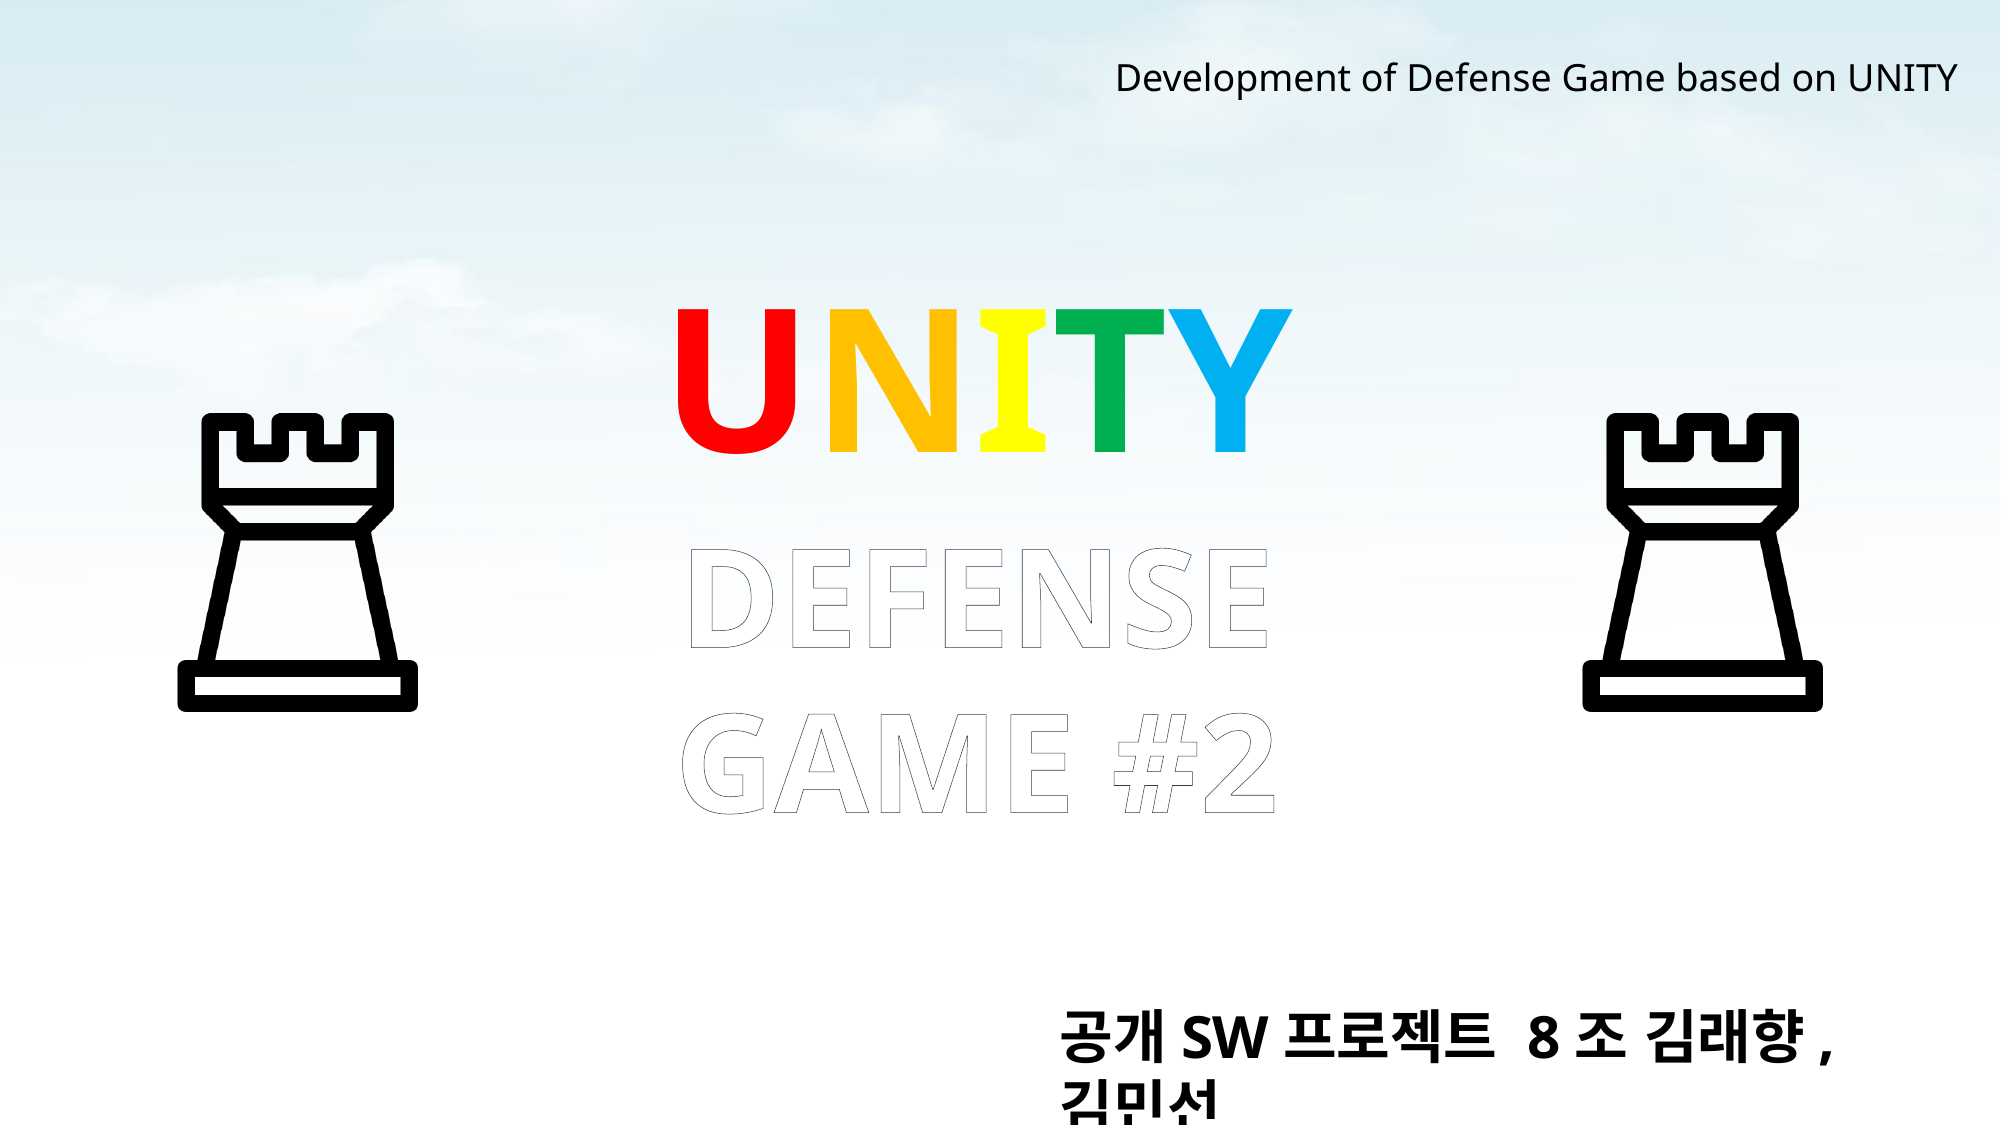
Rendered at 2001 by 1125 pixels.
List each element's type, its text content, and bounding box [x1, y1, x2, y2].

picture [0, 0, 2001, 1125]
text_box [400, 245, 1554, 973]
text_box 공개SW프로젝트 8조 김래향, 김민선 [1045, 992, 1944, 1125]
text_box Development of Defense Game based on UNITY [1099, 46, 2000, 107]
